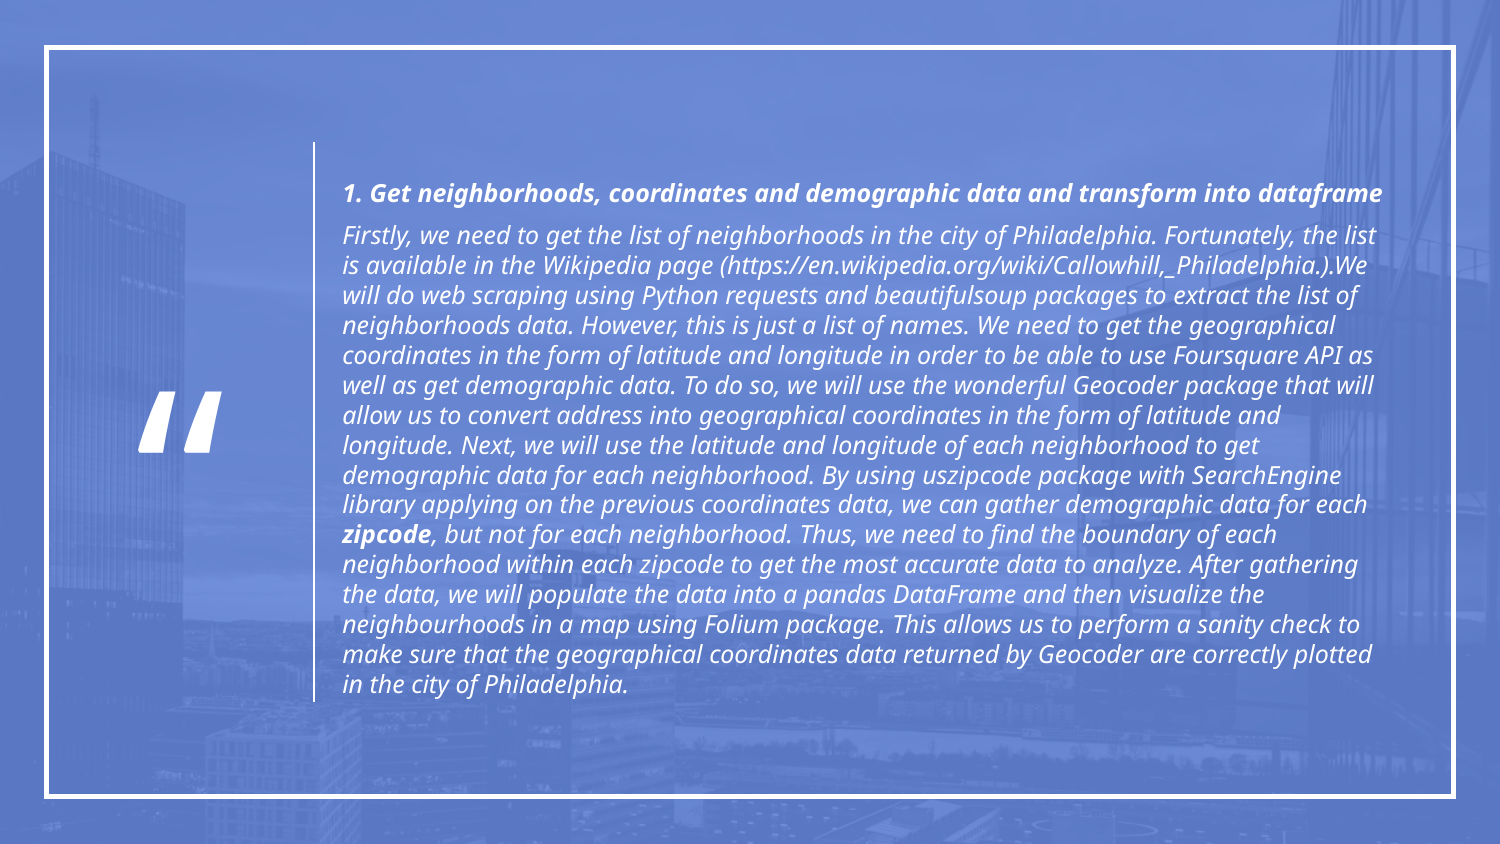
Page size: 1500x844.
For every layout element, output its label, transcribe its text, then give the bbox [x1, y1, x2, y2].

list 1. Get neighborhoods, coordinates and demographic data and transform into dataframe Firstly, we need to get the list of neighborhoods in the city of Philadelphia. Fortunately, the list is available in the Wikipedia page (https://en.wikipedia.org/wiki/Callowhill,_Philadelphia.).We will do web scraping using Python requests and beautifulsoup packages to extract the list of neighborhoods data. However, this is just a list of names. We need to get the geographical coordinates in the form of latitude and longitude in order to be able to use Foursquare API as well as get demographic data. To do so, we will use the wonderful Geocoder package that will allow us to convert address into geographical coordinates in the form of latitude and longitude. Next, we will use the latitude and longitude of each neighborhood to get demographic data for each neighborhood. By using uszipcode package with SearchEngine library applying on the previous coordinates data, we can gather demographic data for each zipcode, but not for each neighborhood. Thus, we need to find the boundary of each neighborhood within each zipcode to get the most accurate data to analyze. After gathering the data, we will populate the data into a pandas DataFrame and then visualize the neighbourhoods in a map using Folium package. This allows us to perform a sanity check to make sure that the geographical coordinates data returned by Geocoder are correctly plotted in the city of Philadelphia. [321, 182, 1412, 694]
